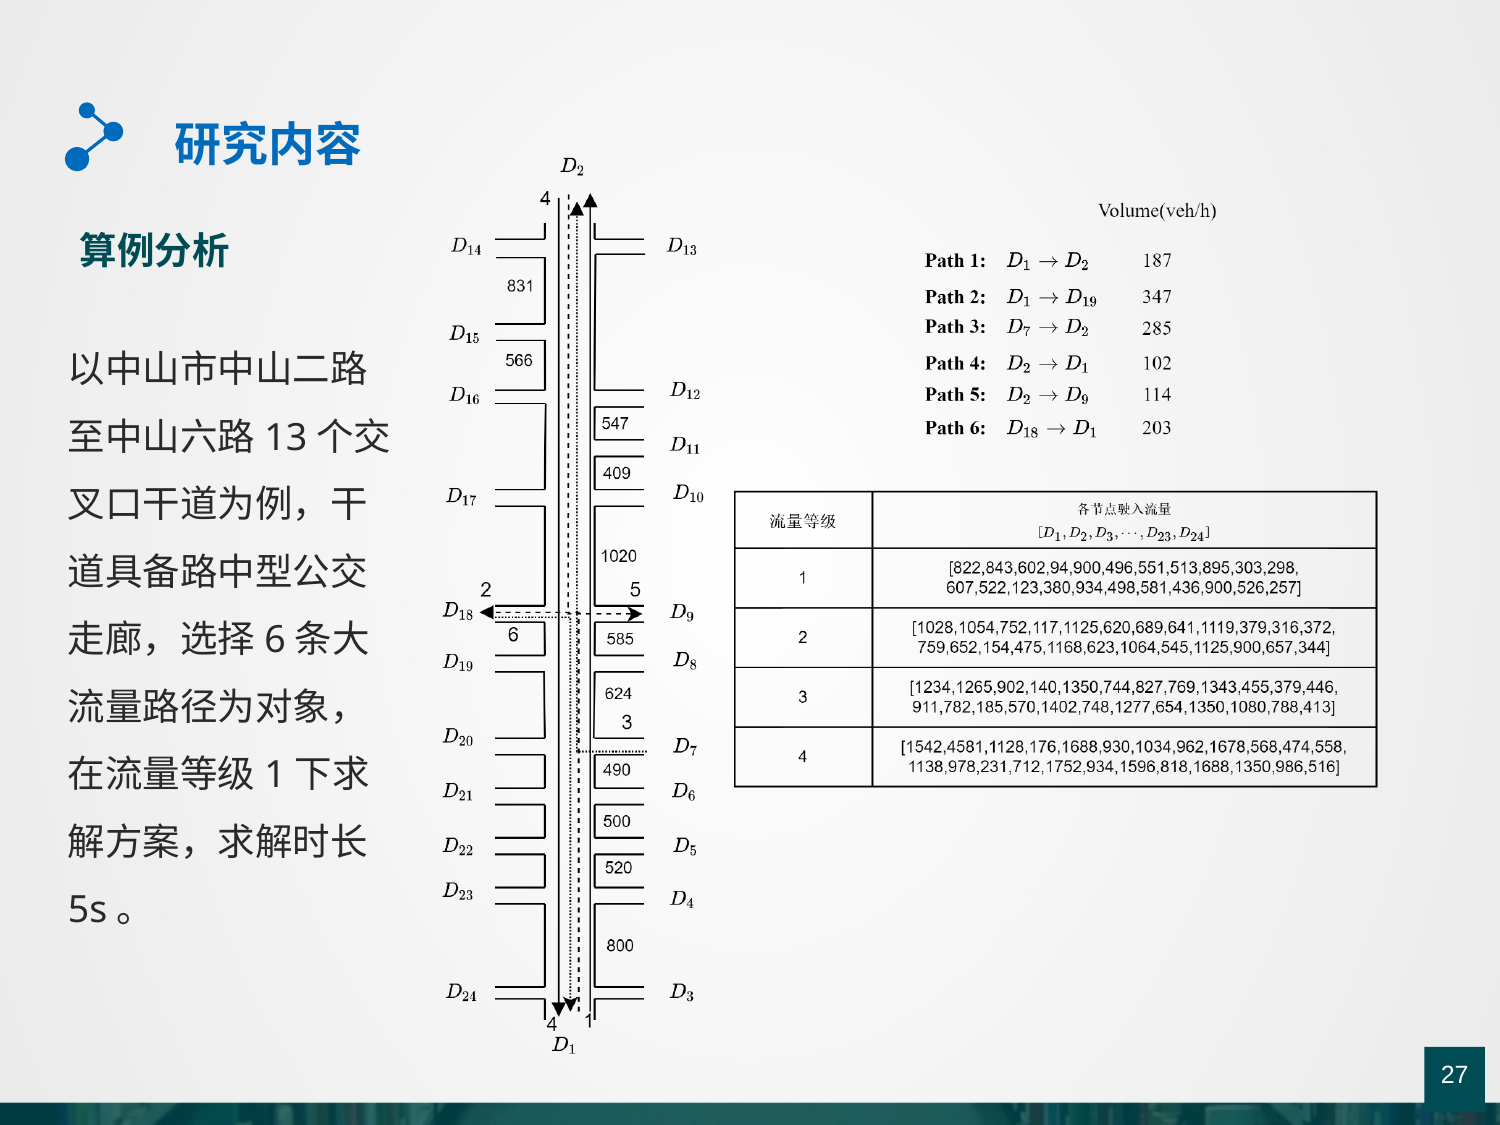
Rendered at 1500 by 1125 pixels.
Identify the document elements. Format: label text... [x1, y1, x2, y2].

text_box [64, 102, 124, 172]
text_box 研究内容 [160, 106, 379, 178]
text_box 以中山市中山二路至中山六路13个交叉口干道为例，干道具备路中型公交走廊，选择6条大流量路径为对象，在流量等级1下求解方案，求解时长5s。 [53, 315, 409, 938]
text_box 算例分析 [64, 219, 409, 280]
picture [0, 1, 1500, 1125]
